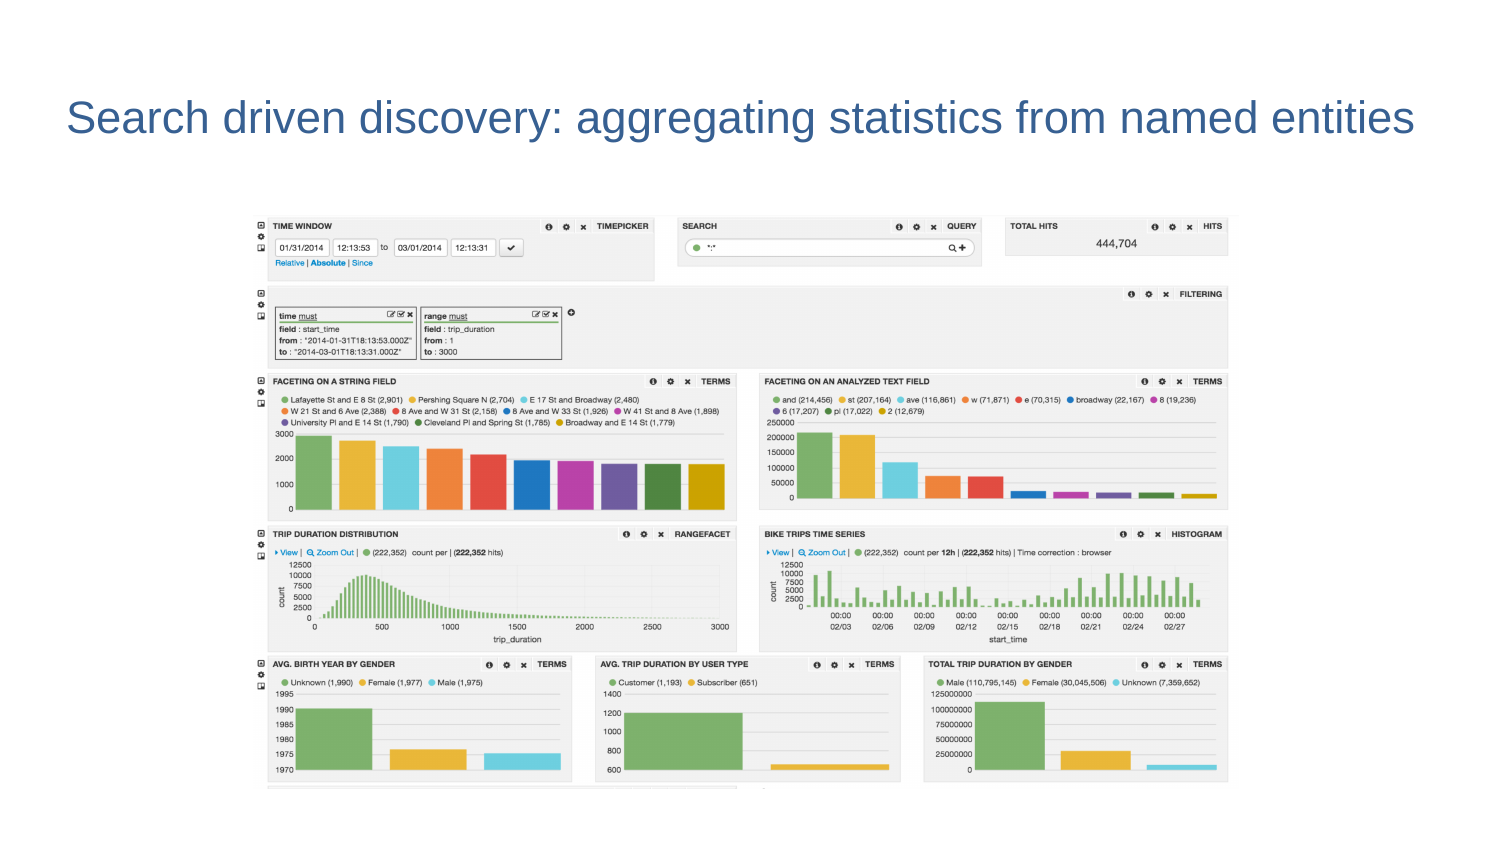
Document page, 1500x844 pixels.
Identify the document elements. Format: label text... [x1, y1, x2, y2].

picture [252, 215, 1240, 789]
title Search driven discovery: aggregating statistics from named entities [51, 72, 1449, 167]
